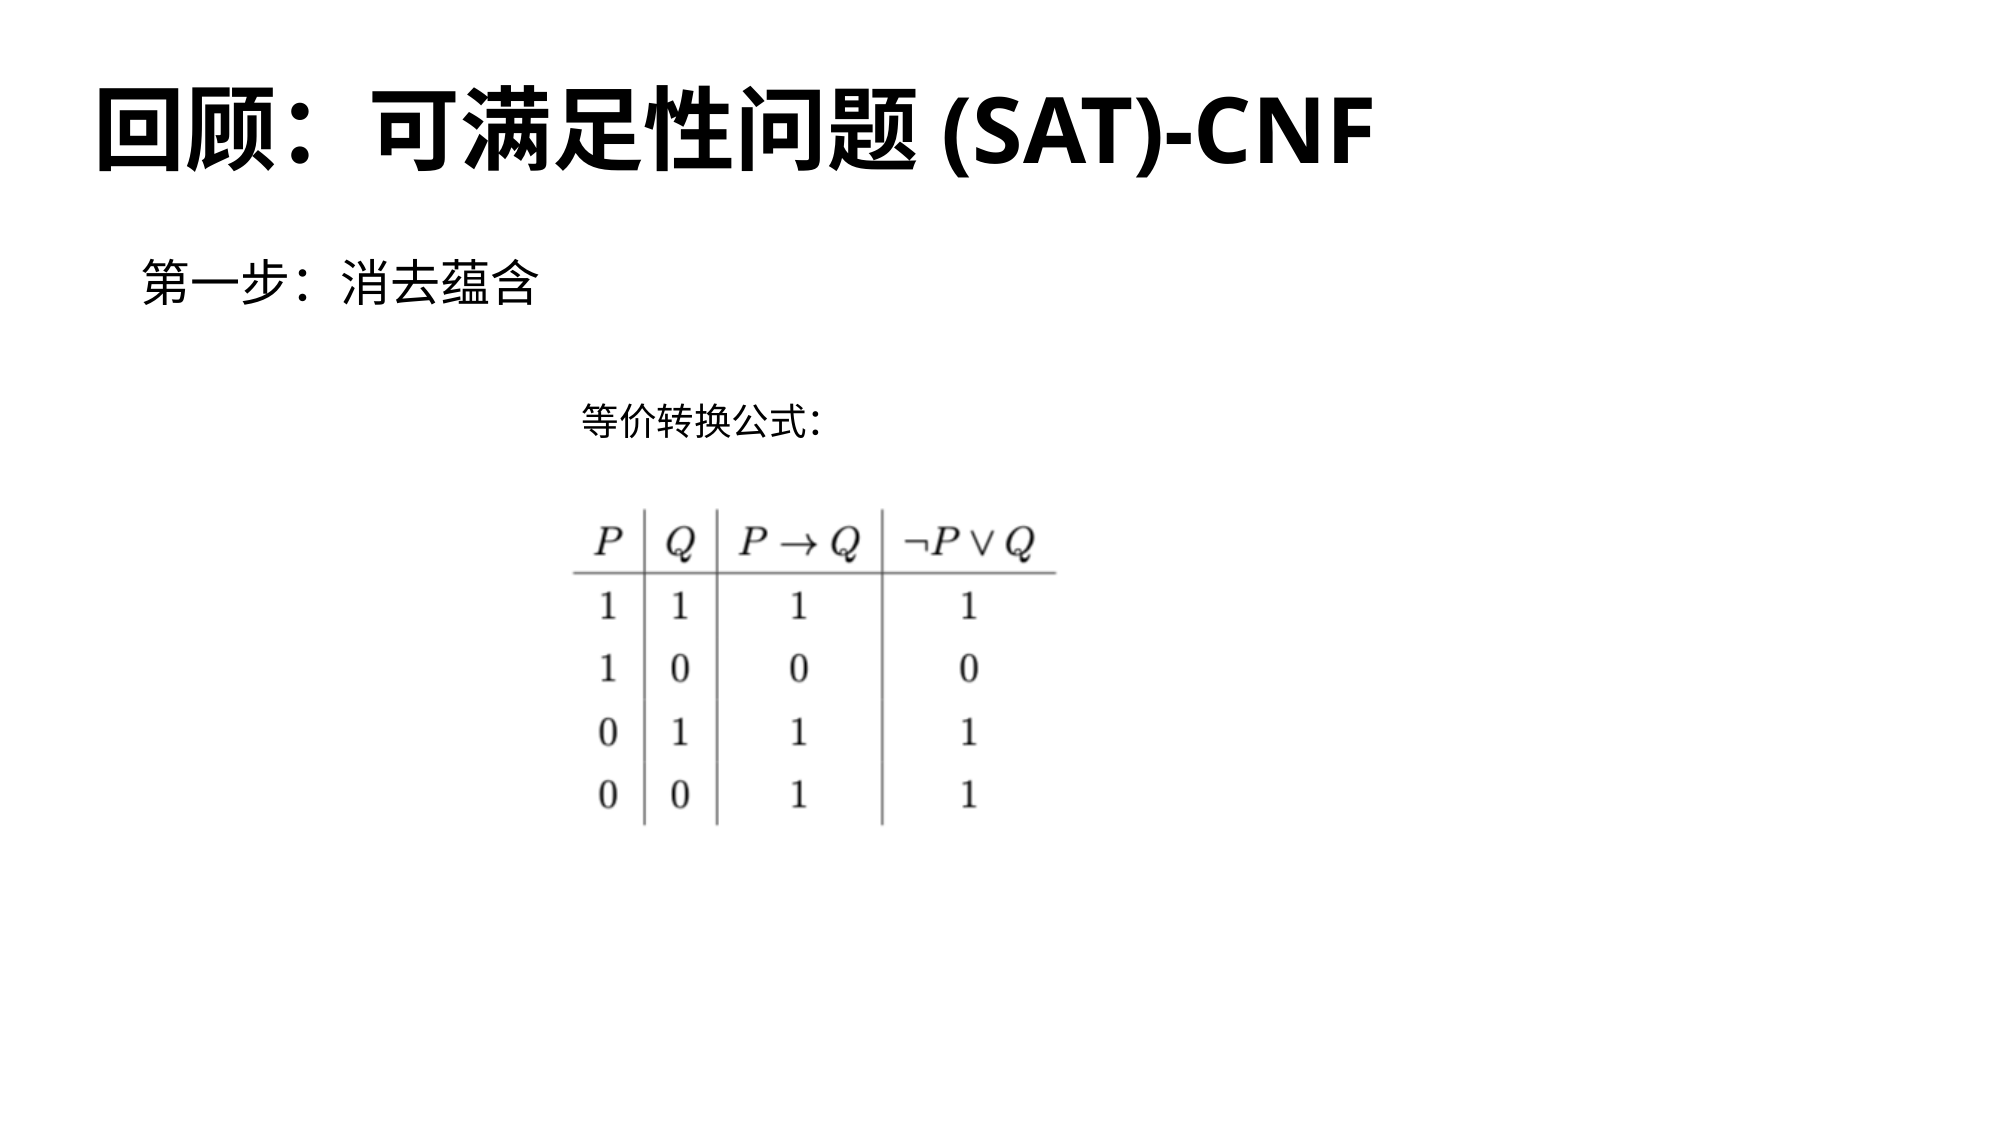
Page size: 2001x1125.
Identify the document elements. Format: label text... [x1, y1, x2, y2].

text_box 等价转换公式： [566, 390, 1117, 451]
picture [511, 458, 1117, 862]
title 回顾：可满足性问题(SAT)-CNF [78, 25, 1804, 243]
